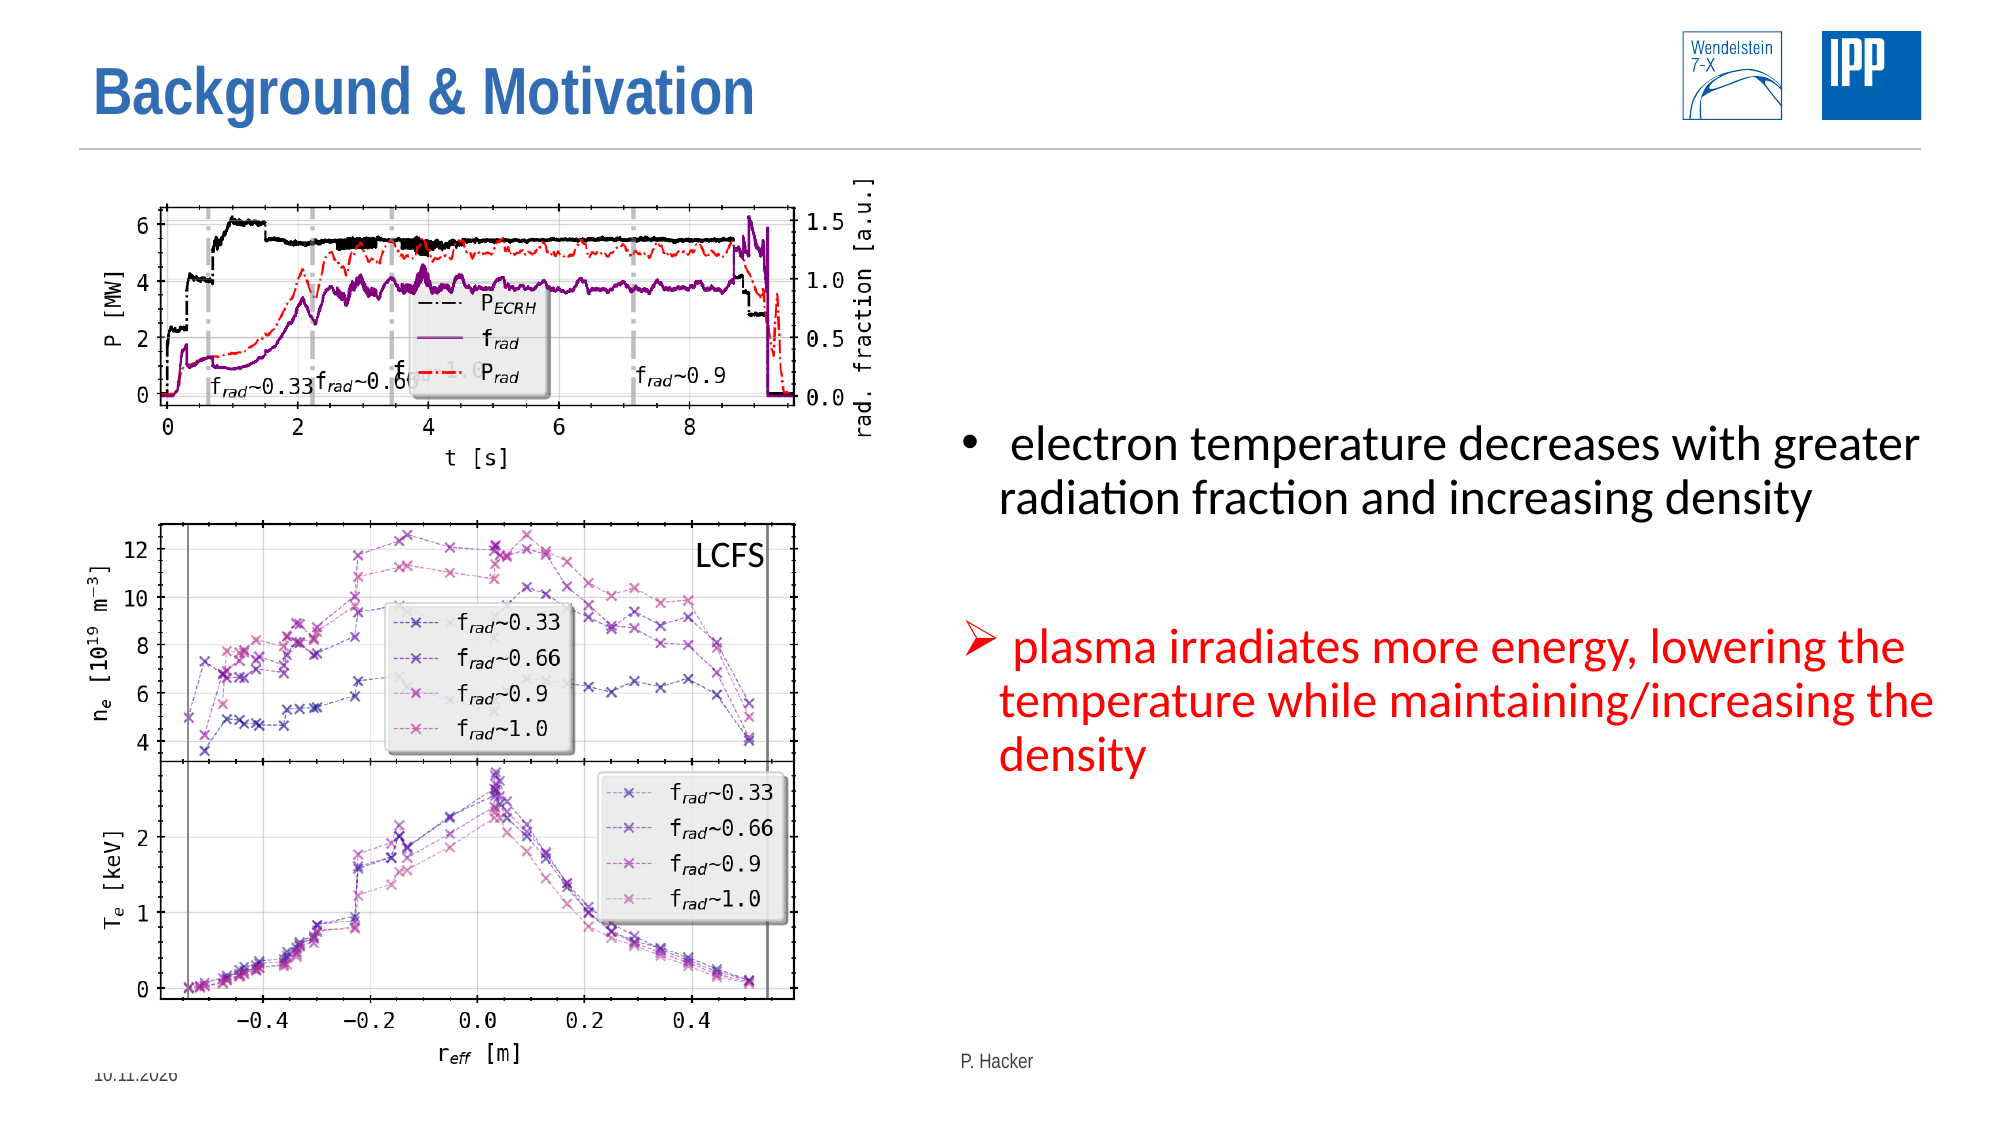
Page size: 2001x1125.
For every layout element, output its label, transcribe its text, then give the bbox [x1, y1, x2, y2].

picture [78, 166, 883, 1073]
title Background & Motivation [78, 30, 1638, 136]
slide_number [78, 1073, 262, 1103]
list electron temperature decreases with greater radiation fraction and increasing density plasma irradiates more energy, lowering the temperature while maintaining/increasing the density [946, 179, 1968, 1018]
footer P. Hacker [294, 1030, 1700, 1091]
